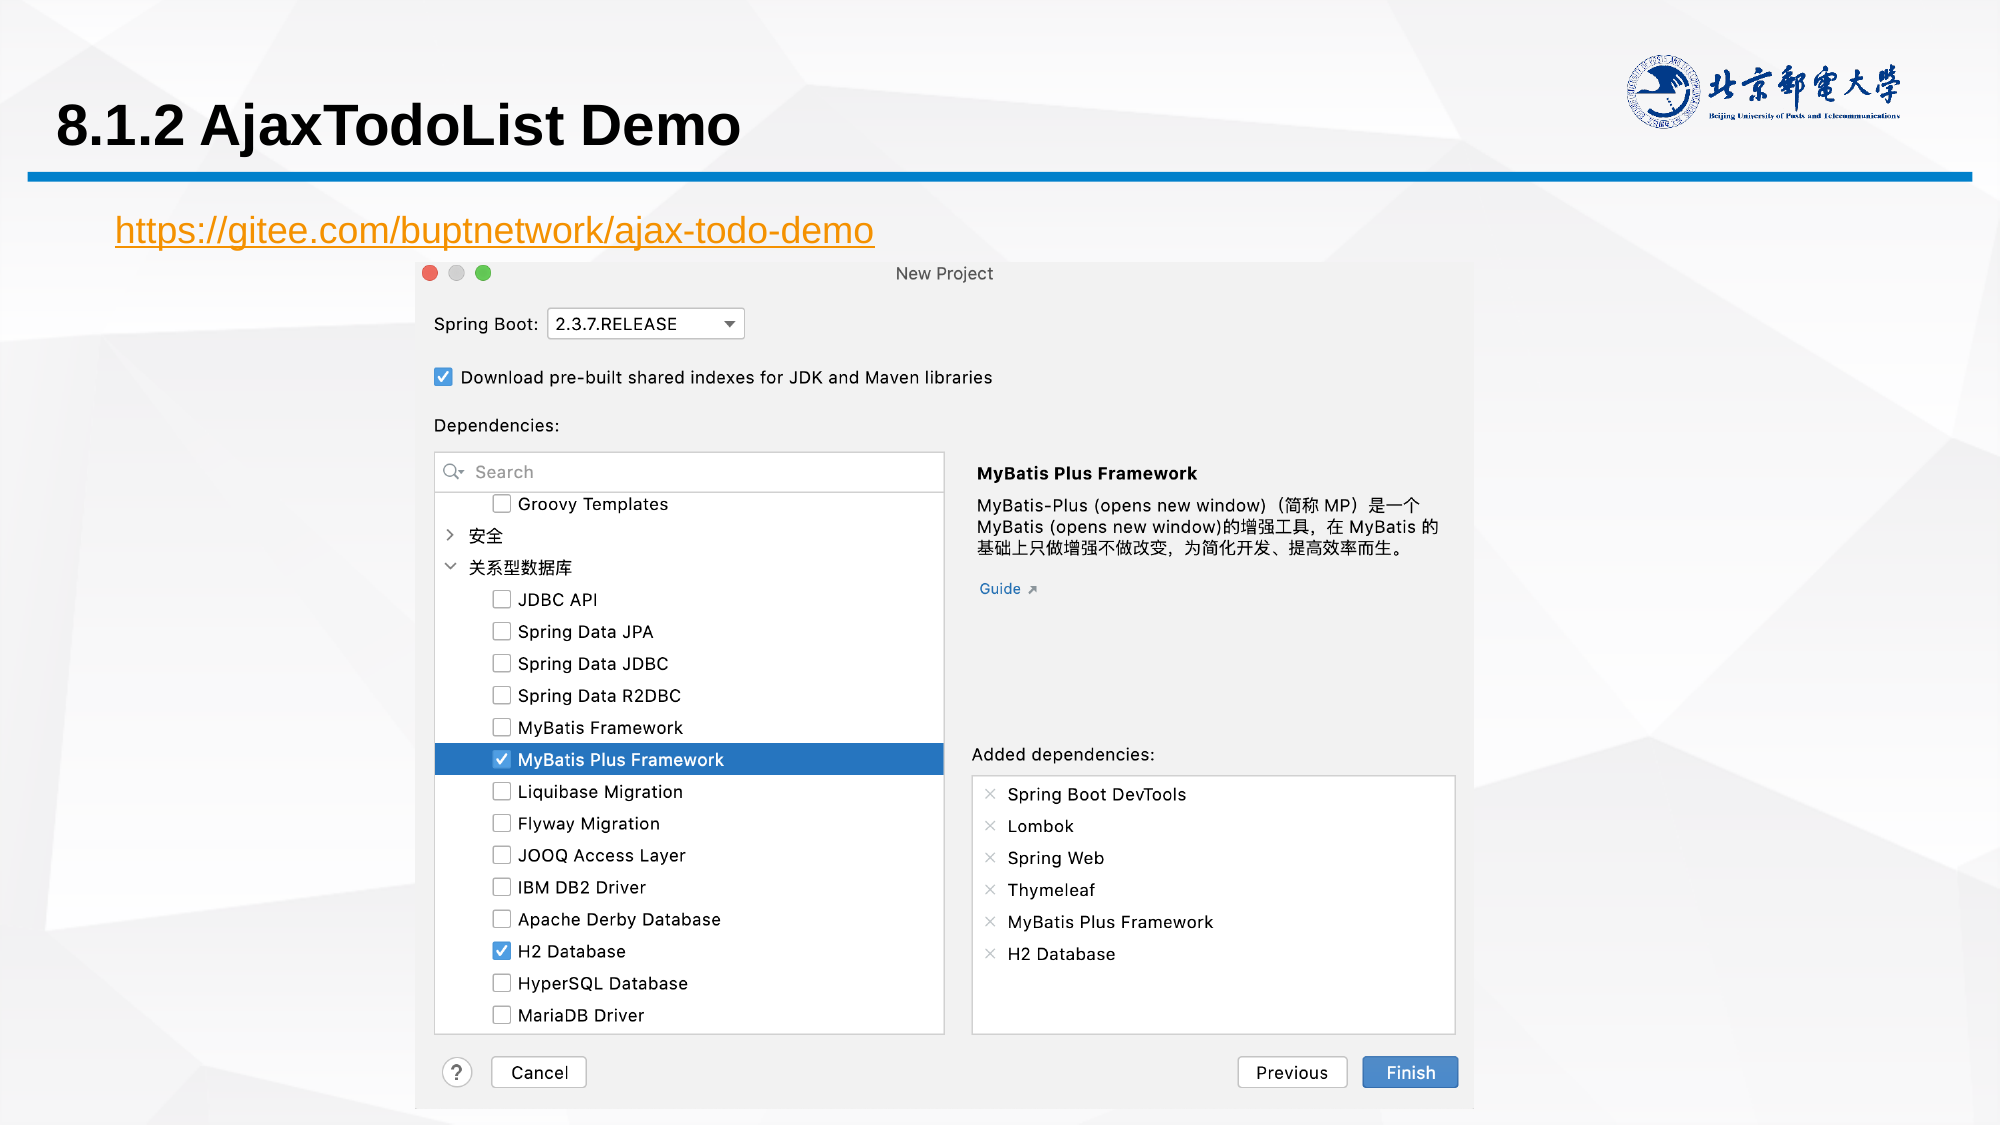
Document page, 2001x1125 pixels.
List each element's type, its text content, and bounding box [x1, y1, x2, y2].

text_box https://gitee.com/buptnetwork/ajax-todo-demo [100, 198, 1071, 259]
picture [0, 0, 2000, 1125]
title 8.1.2 AjaxTodoList Demo [41, 52, 1188, 201]
